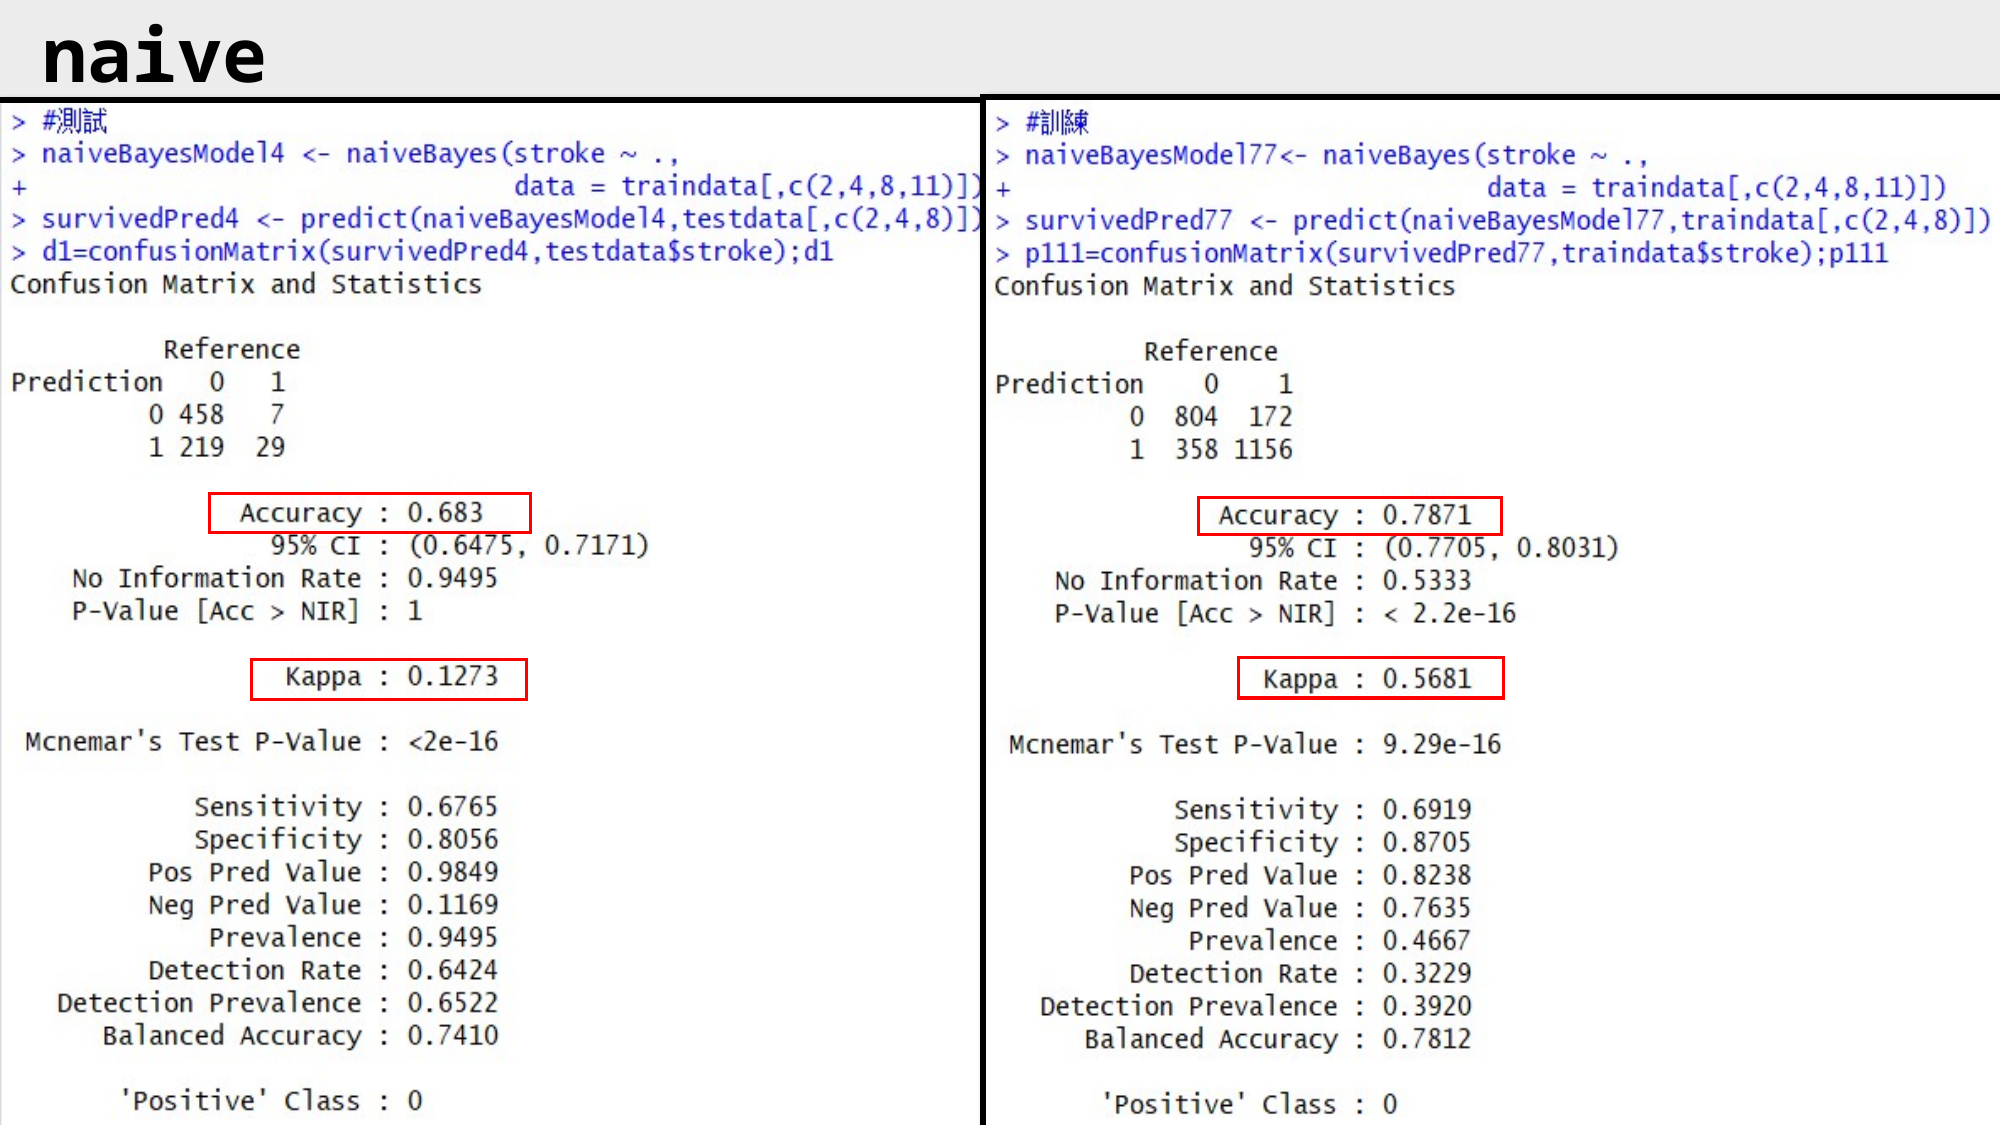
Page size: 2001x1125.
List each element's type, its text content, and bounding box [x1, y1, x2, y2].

picture [0, 99, 2000, 1125]
text_box naive Bayes [27, 0, 475, 96]
